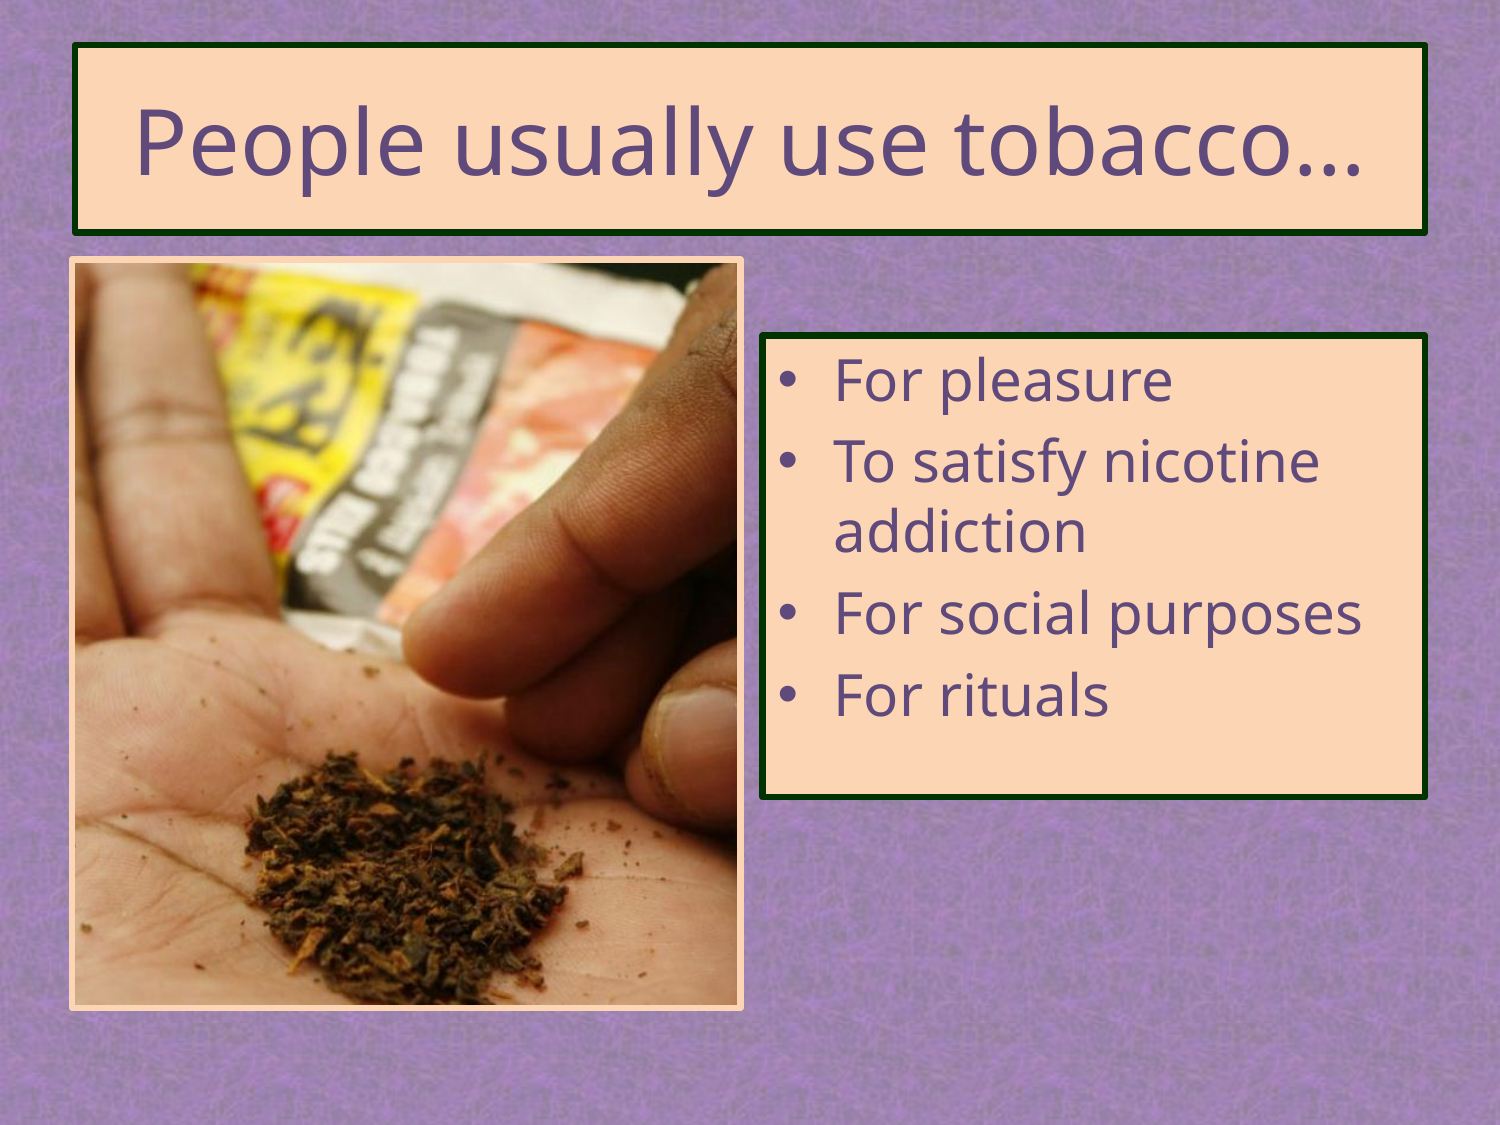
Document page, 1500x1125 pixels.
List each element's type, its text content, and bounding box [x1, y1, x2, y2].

title People usually use tobacco… [75, 45, 1425, 233]
list For pleasure To satisfy nicotine addiction For social purposes For rituals [762, 335, 1425, 798]
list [74, 262, 738, 1006]
